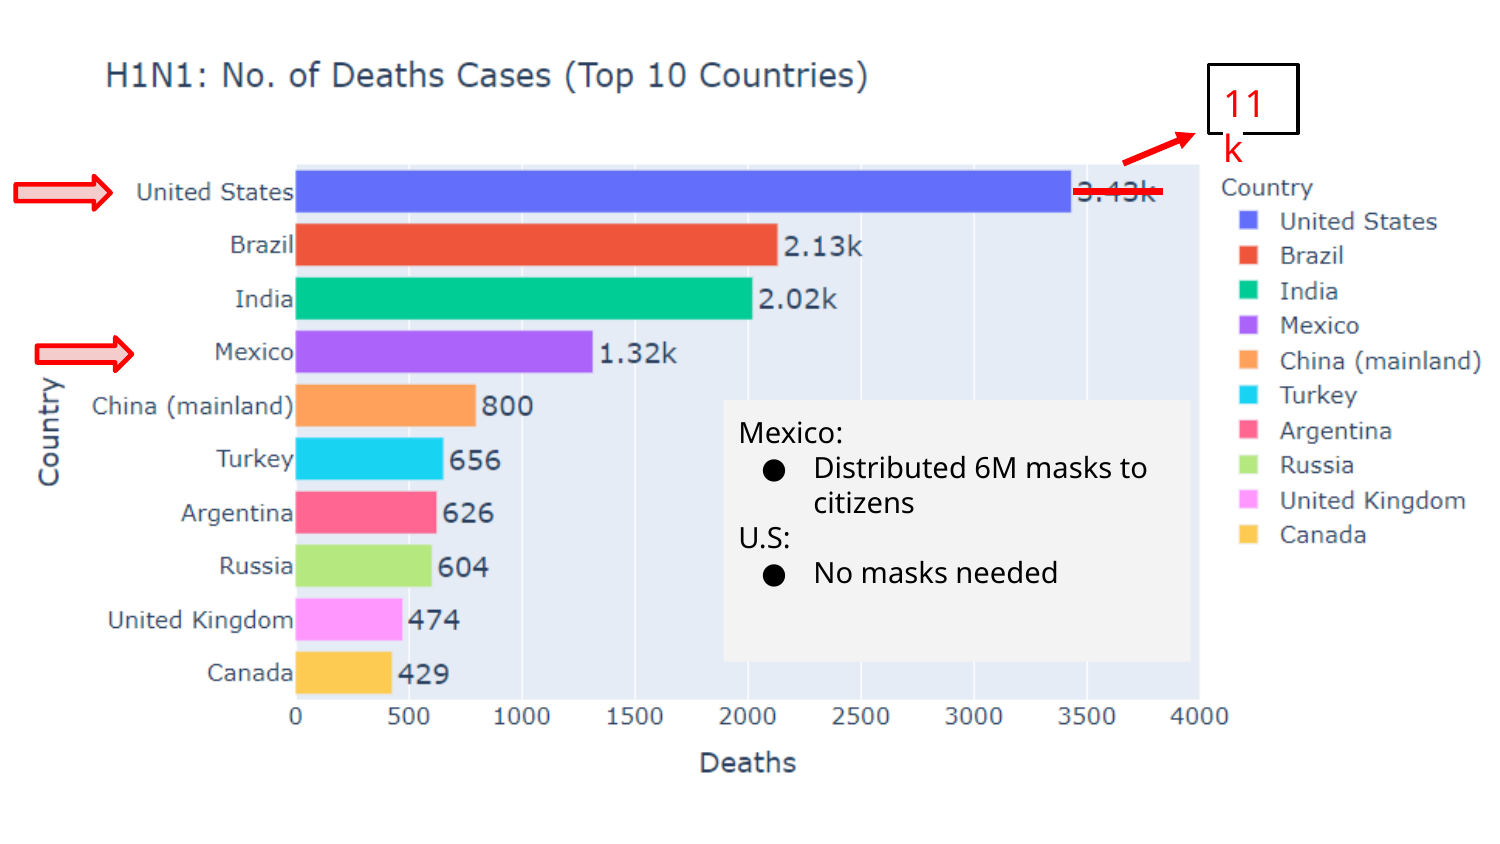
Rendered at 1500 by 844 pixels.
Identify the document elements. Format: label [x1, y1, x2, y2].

picture [0, 47, 1500, 796]
text_box [1122, 132, 1196, 164]
